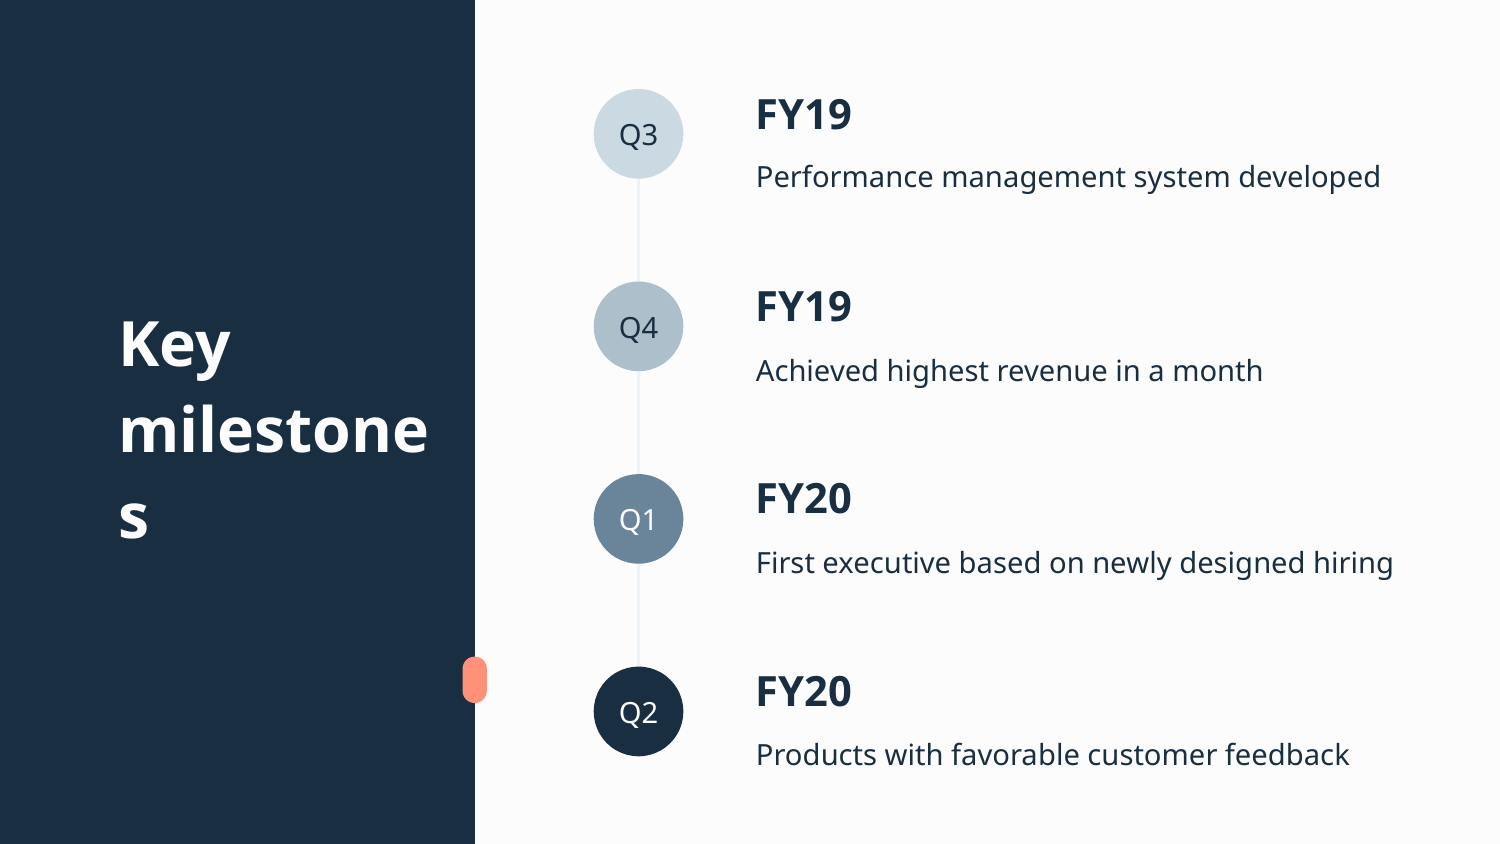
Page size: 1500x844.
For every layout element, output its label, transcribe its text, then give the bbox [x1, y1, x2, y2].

text_box Q4 [593, 281, 634, 371]
subtitle FY19 [740, 82, 1252, 137]
text_box [462, 656, 487, 704]
text_box Q4 [643, 281, 684, 371]
text_box Q3 [593, 88, 684, 179]
subtitle FY20 [740, 466, 1252, 521]
title Key milestones [103, 280, 462, 563]
text_box Q2 [593, 666, 684, 757]
subtitle FY19 [740, 274, 1252, 329]
subtitle FY20 [740, 658, 1252, 713]
subtitle Performance management system developed [740, 142, 1410, 204]
subtitle Products with favorable customer feedback [740, 720, 1410, 782]
subtitle Achieved highest revenue in a month [740, 336, 1410, 398]
subtitle First executive based on newly designed hiring [740, 528, 1410, 590]
text_box Q1 [593, 474, 634, 564]
text_box Q1 [643, 474, 684, 564]
